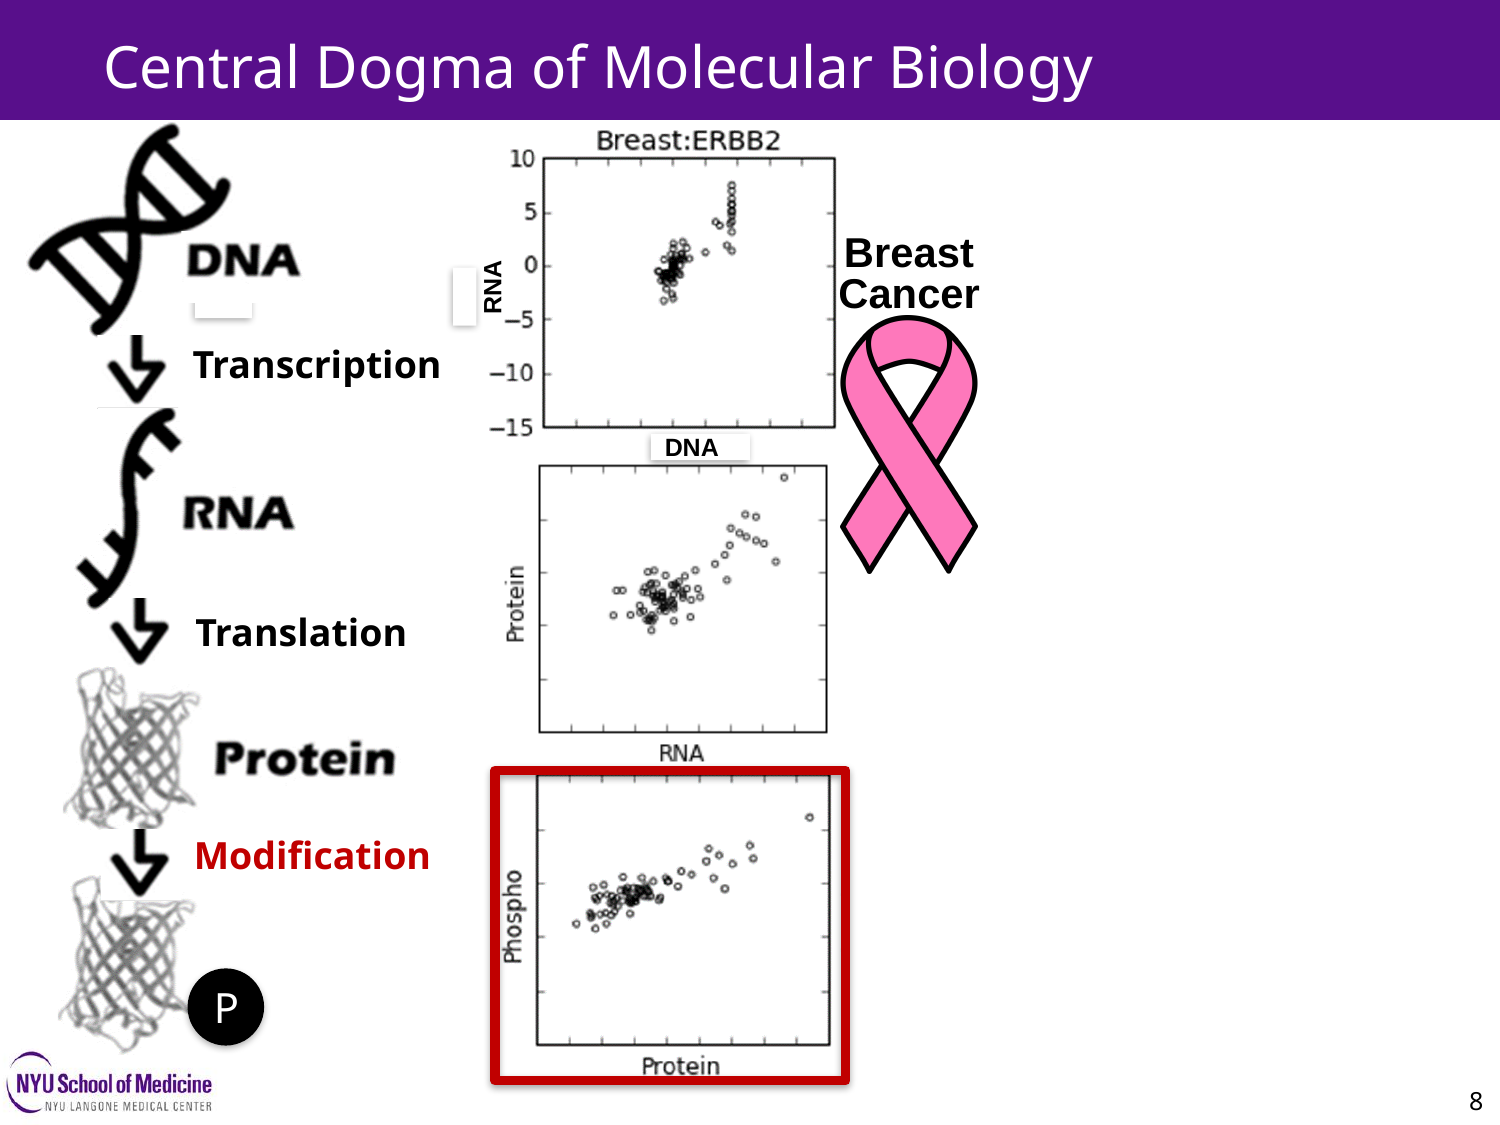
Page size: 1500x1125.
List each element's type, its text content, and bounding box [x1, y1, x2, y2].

text_box Breast Cancer [851, 226, 995, 325]
text_box Transcription [183, 333, 435, 394]
text_box [240, 311, 253, 319]
text_box [840, 770, 847, 1082]
picture [0, 122, 403, 1125]
text_box Modification [207, 824, 447, 884]
picture [440, 127, 979, 767]
text_box Central Dogma of Molecular Biology [88, 22, 1123, 108]
text_box P [207, 968, 265, 1046]
picture [496, 771, 841, 1089]
text_box Translation [180, 601, 423, 662]
